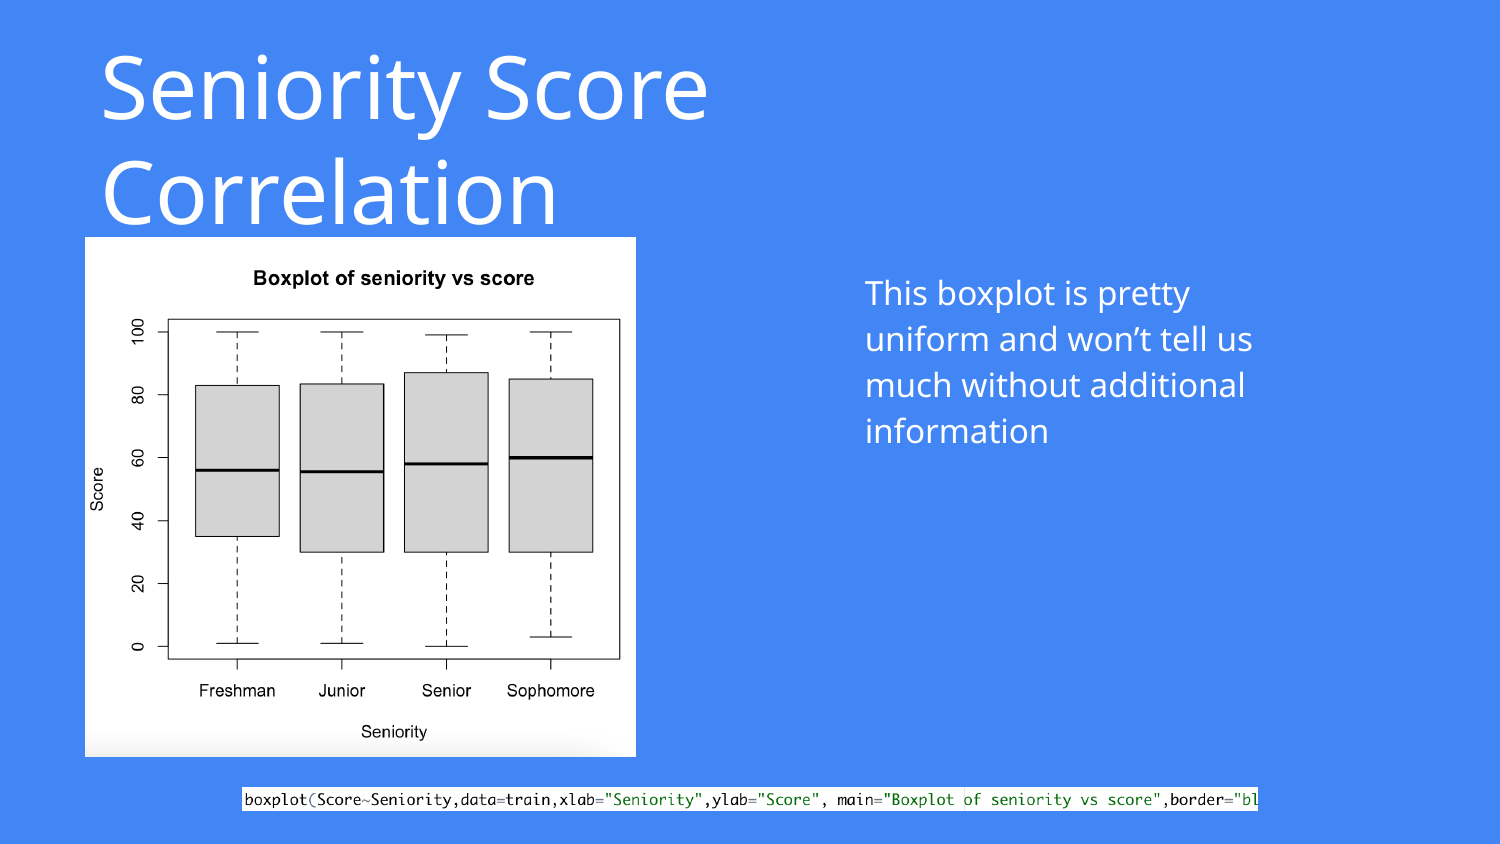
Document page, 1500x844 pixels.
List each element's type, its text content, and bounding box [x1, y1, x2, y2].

list This boxplot is pretty uniform and won’t tell us much without additional information [849, 251, 1311, 771]
picture [84, 237, 636, 758]
picture [242, 787, 1258, 812]
title Seniority Score Correlation [85, 54, 1193, 221]
